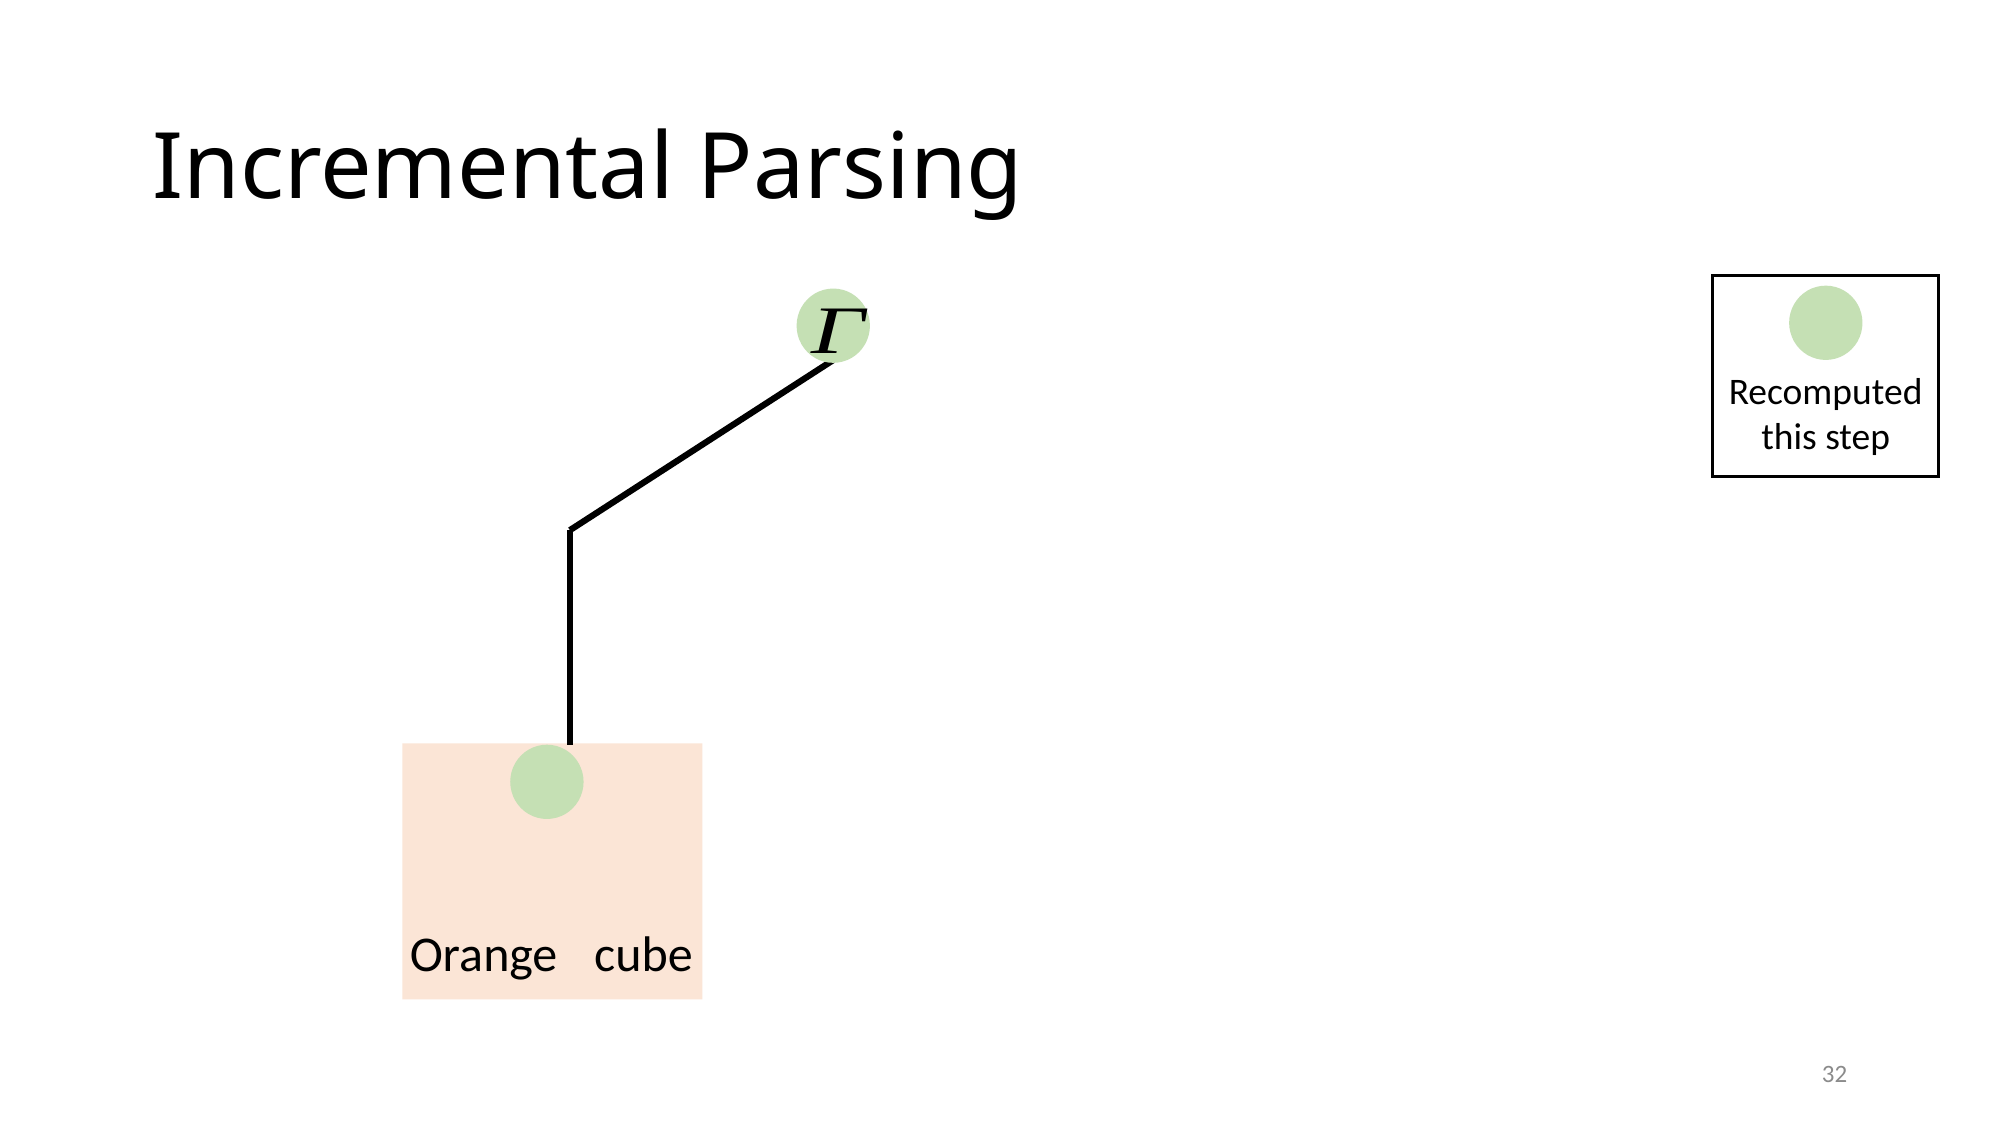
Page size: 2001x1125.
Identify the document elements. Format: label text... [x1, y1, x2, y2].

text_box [569, 359, 834, 531]
text_box [509, 743, 585, 821]
text_box [401, 742, 703, 1000]
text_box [1712, 275, 1939, 477]
slide_number 32 [1412, 1042, 1863, 1103]
title Incremental Parsing [137, 59, 1863, 278]
text_box [795, 287, 871, 364]
